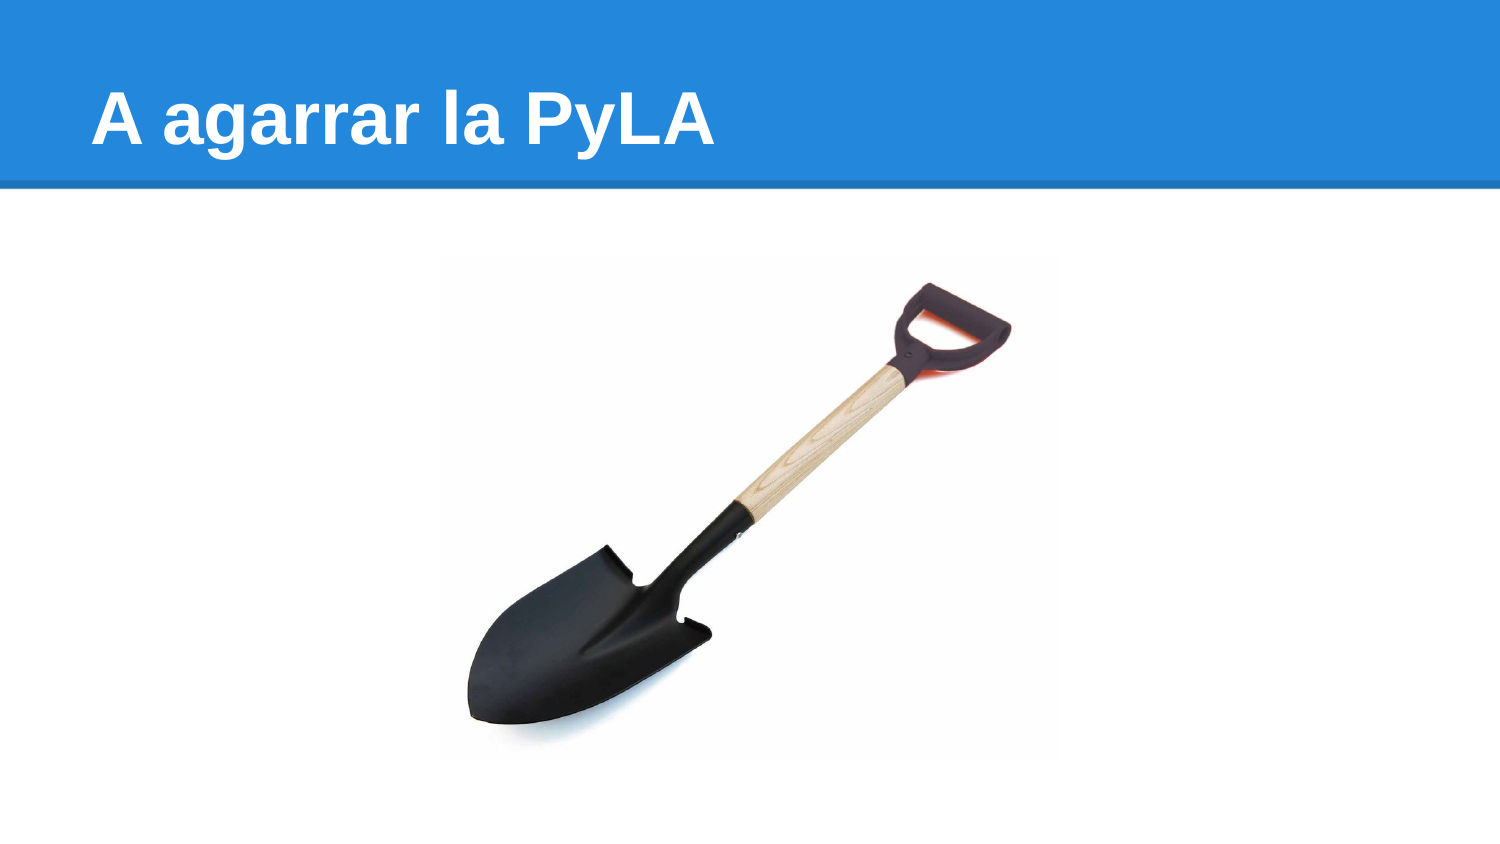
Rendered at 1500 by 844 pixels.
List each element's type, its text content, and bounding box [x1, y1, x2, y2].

picture [440, 197, 1060, 818]
title A agarrar la PyLA [75, 33, 1425, 175]
